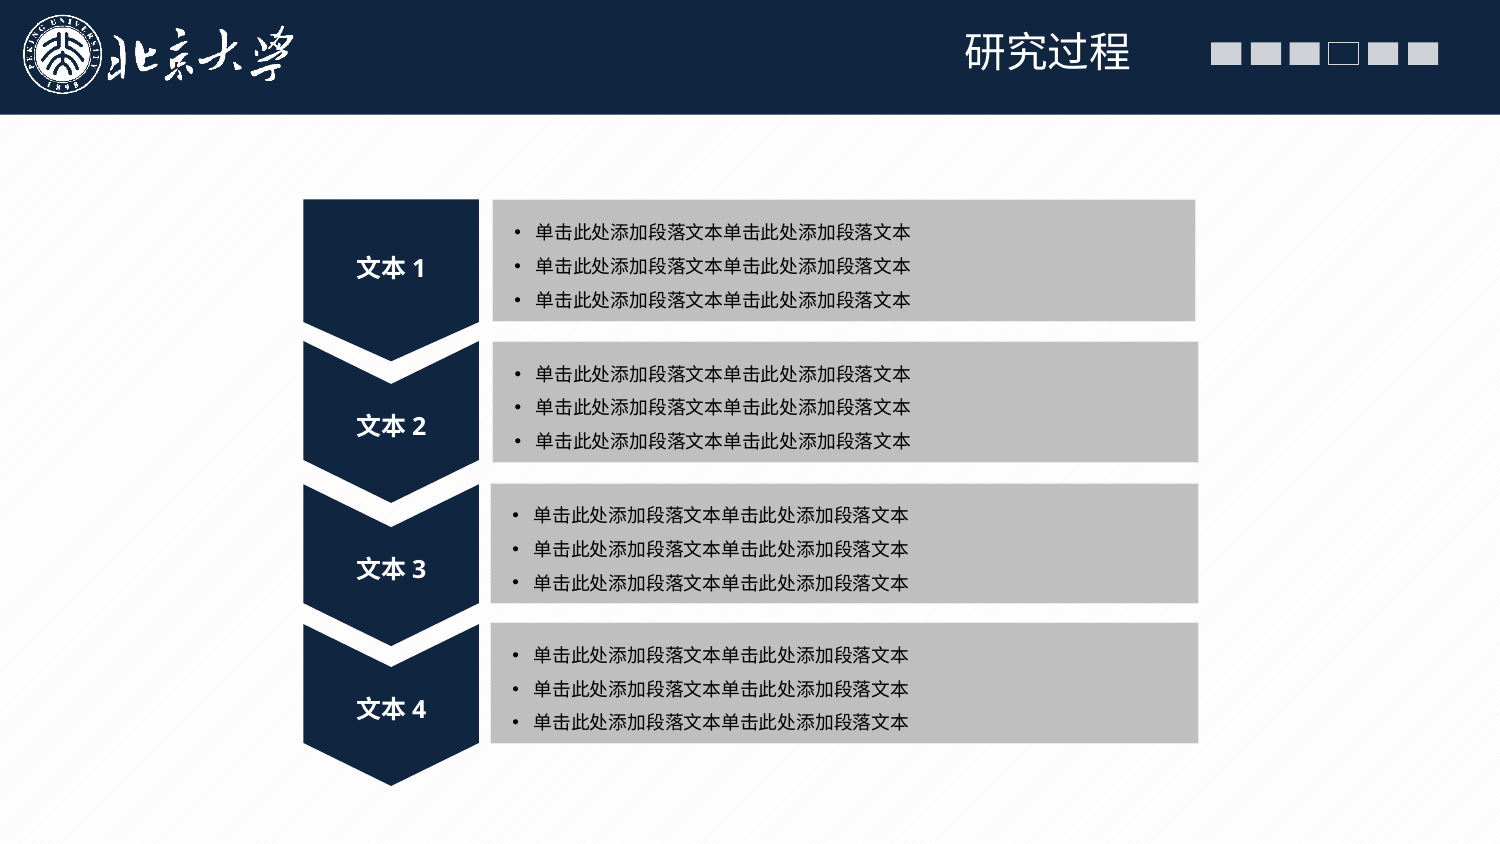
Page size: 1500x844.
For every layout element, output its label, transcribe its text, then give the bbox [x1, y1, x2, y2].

text_box 文本3 [303, 484, 479, 647]
text_box 单击此处添加段落文本单击此处添加段落文本 单击此处添加段落文本单击此处添加段落文本 单击此处添加段落文本单击此处添加段落文本 [490, 482, 1199, 604]
text_box 文本2 [303, 341, 479, 503]
text_box 单击此处添加段落文本单击此处添加段落文本 单击此处添加段落文本单击此处添加段落文本 单击此处添加段落文本单击此处添加段落文本 [490, 622, 1199, 744]
text_box 单击此处添加段落文本单击此处添加段落文本 单击此处添加段落文本单击此处添加段落文本 单击此处添加段落文本单击此处添加段落文本 [492, 199, 1196, 321]
text_box 文本1 [303, 199, 479, 362]
text_box 文本4 [303, 624, 479, 786]
picture [18, 12, 296, 96]
text_box 单击此处添加段落文本单击此处添加段落文本 单击此处添加段落文本单击此处添加段落文本 单击此处添加段落文本单击此处添加段落文本 [492, 341, 1199, 463]
list 研究过程 [532, 18, 1147, 94]
